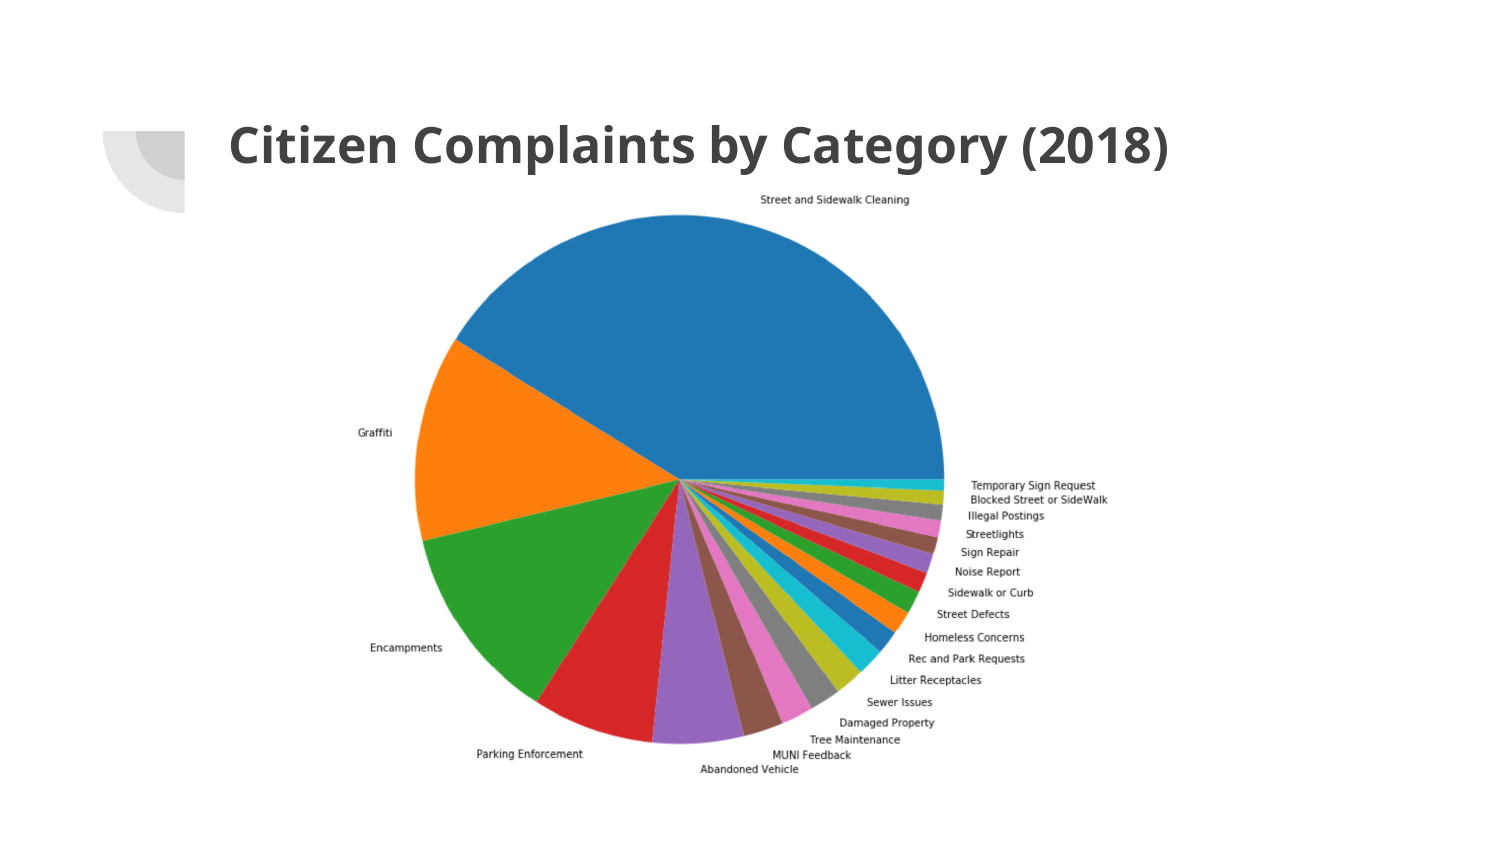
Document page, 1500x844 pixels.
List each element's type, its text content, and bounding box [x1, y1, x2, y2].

title Citizen Complaints by Category (2018) [213, 98, 1368, 201]
picture [344, 183, 1155, 791]
